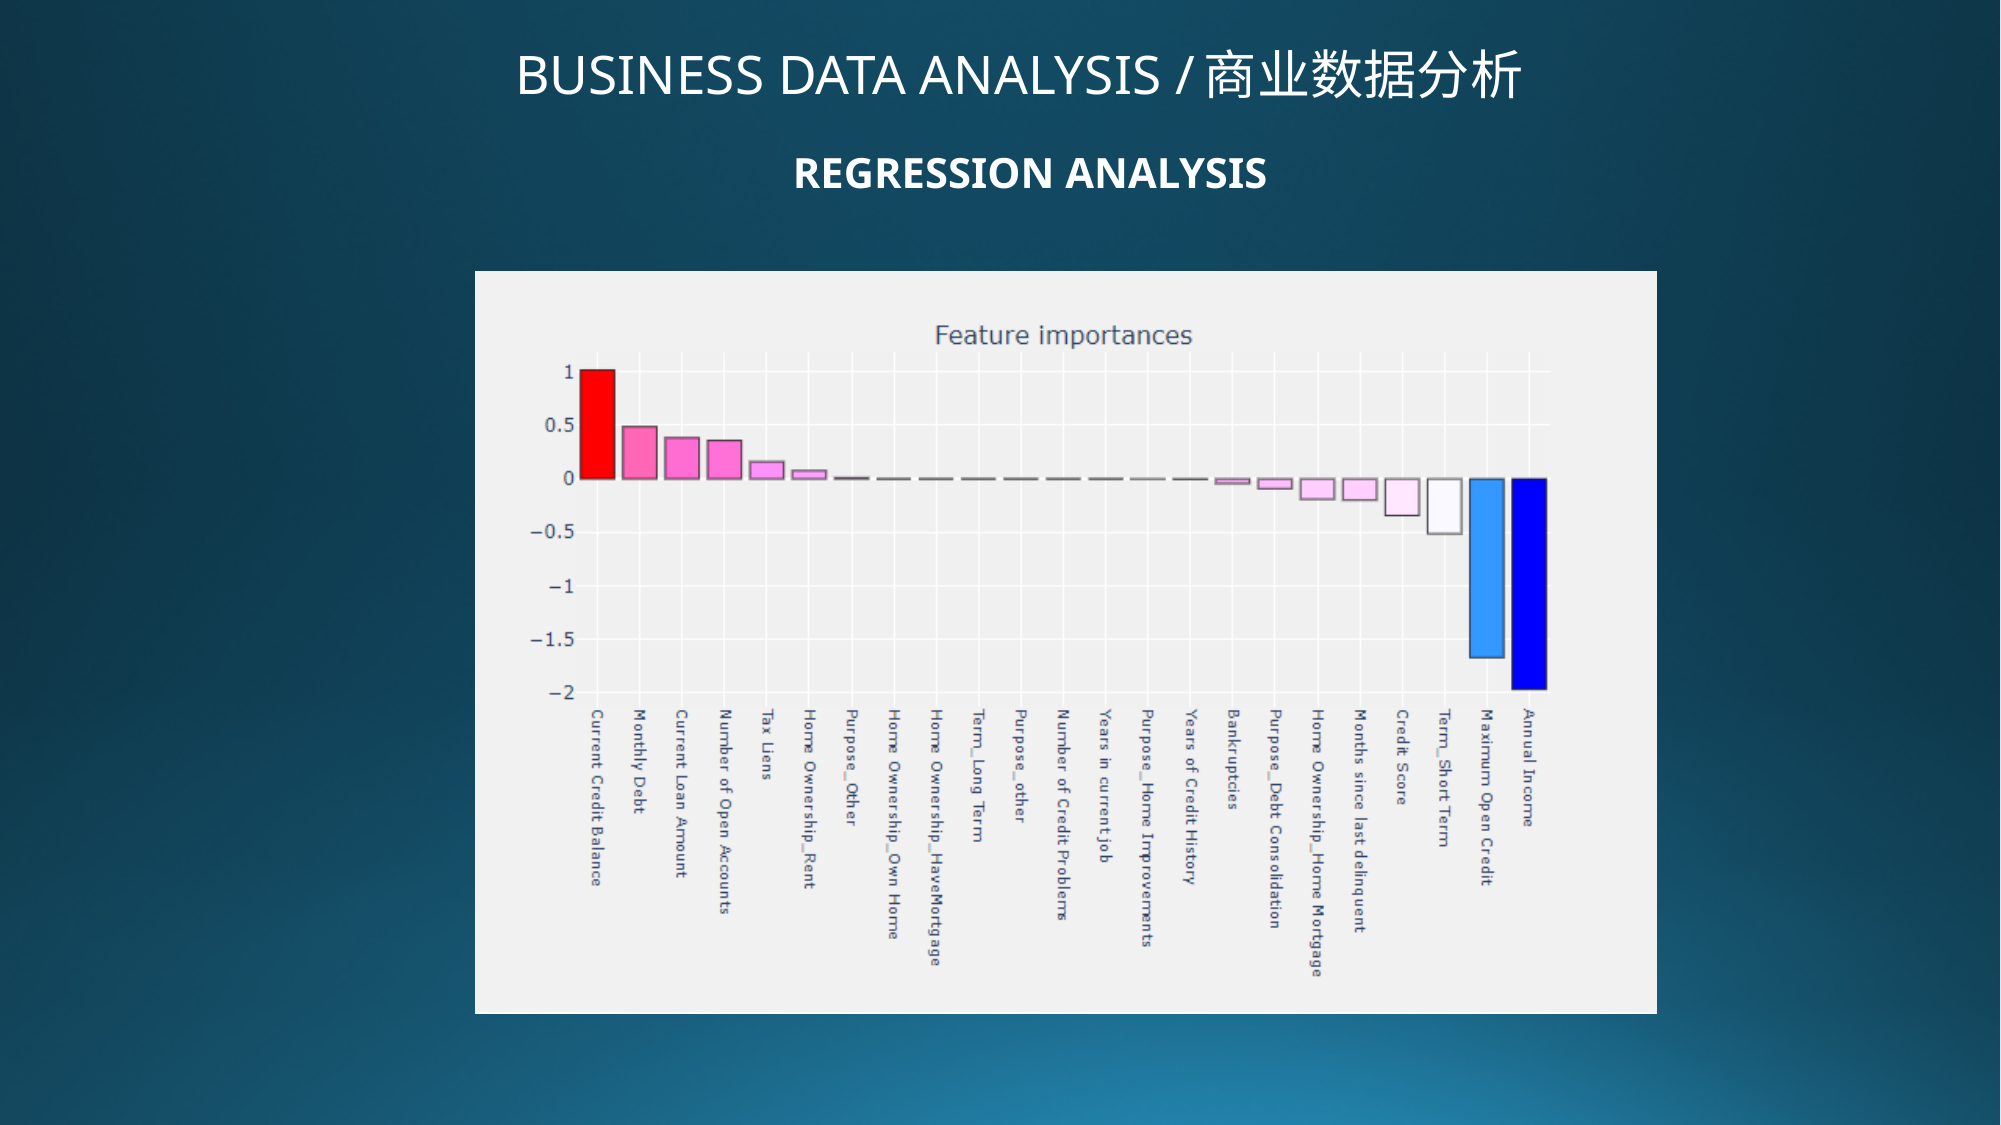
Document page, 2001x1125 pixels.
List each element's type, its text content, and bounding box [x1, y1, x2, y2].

picture [0, 0, 2001, 1125]
text_box Business Data analysis /商业数据分析 [154, 33, 1884, 227]
text_box Regression analysis [668, 129, 1393, 214]
